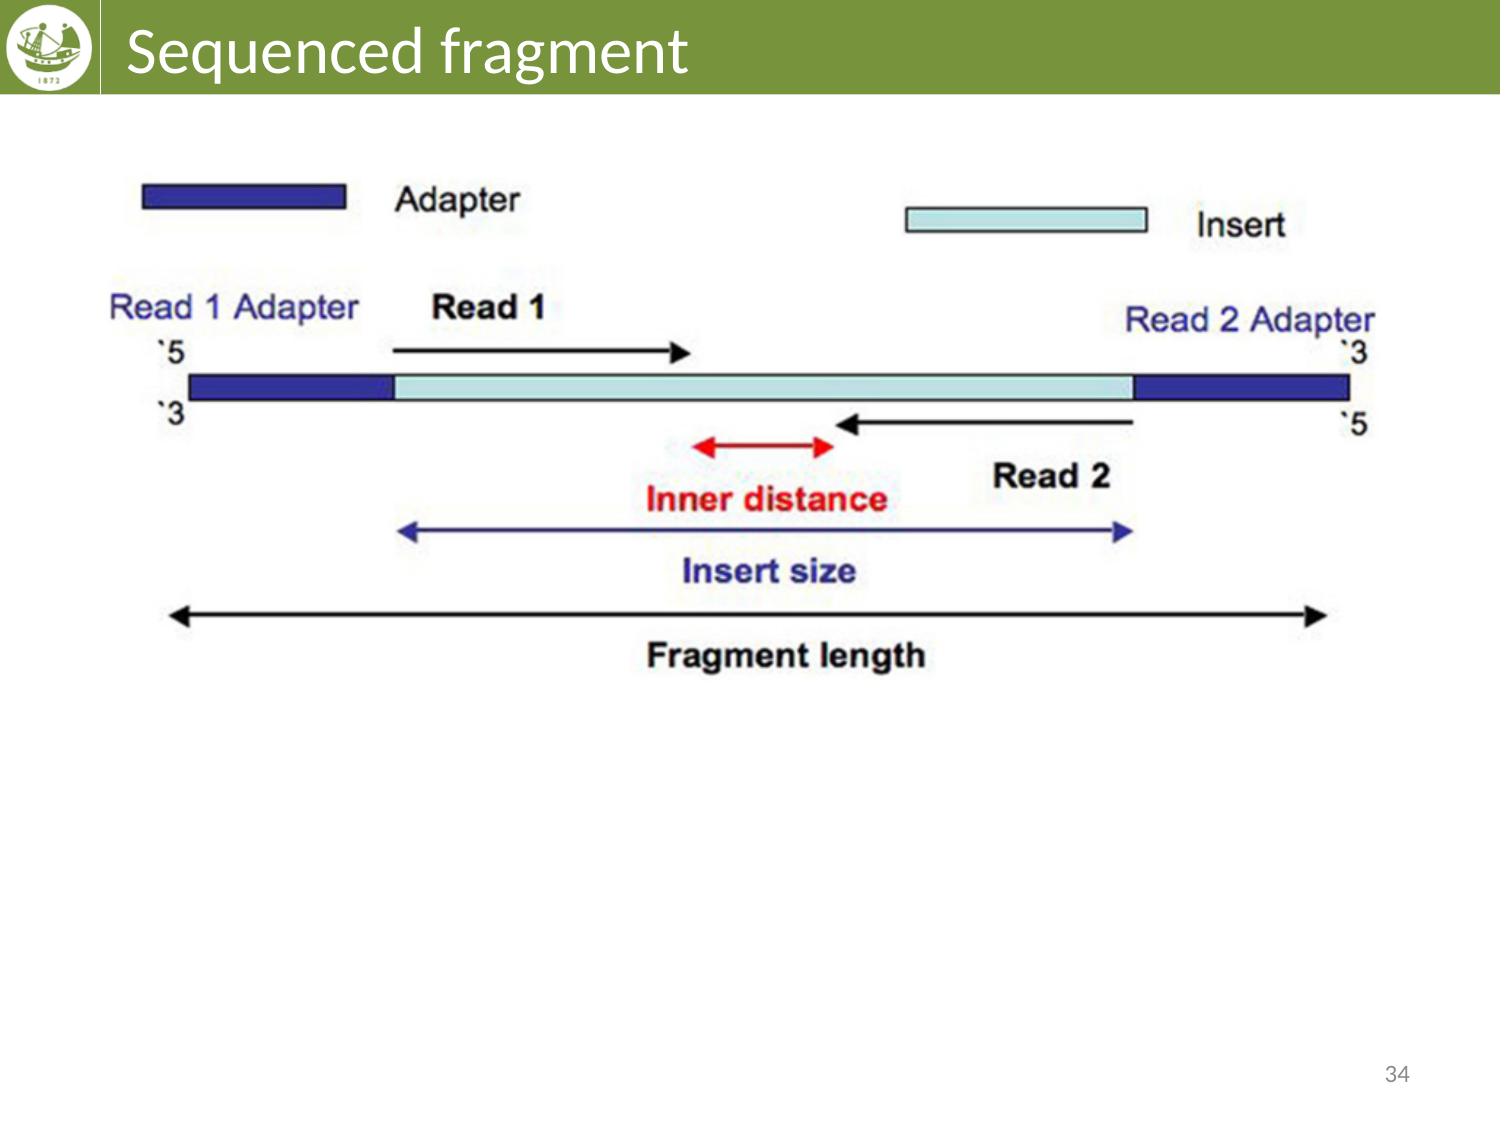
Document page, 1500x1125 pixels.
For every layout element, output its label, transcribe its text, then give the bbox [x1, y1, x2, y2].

text_box [101, 0, 1500, 96]
text_box Sequenced fragment [112, 7, 1495, 88]
picture [95, 160, 1395, 695]
slide_number 34 [1074, 1042, 1425, 1103]
picture [2, 0, 96, 95]
table_cell 5, 848 [96, 2, 100, 96]
